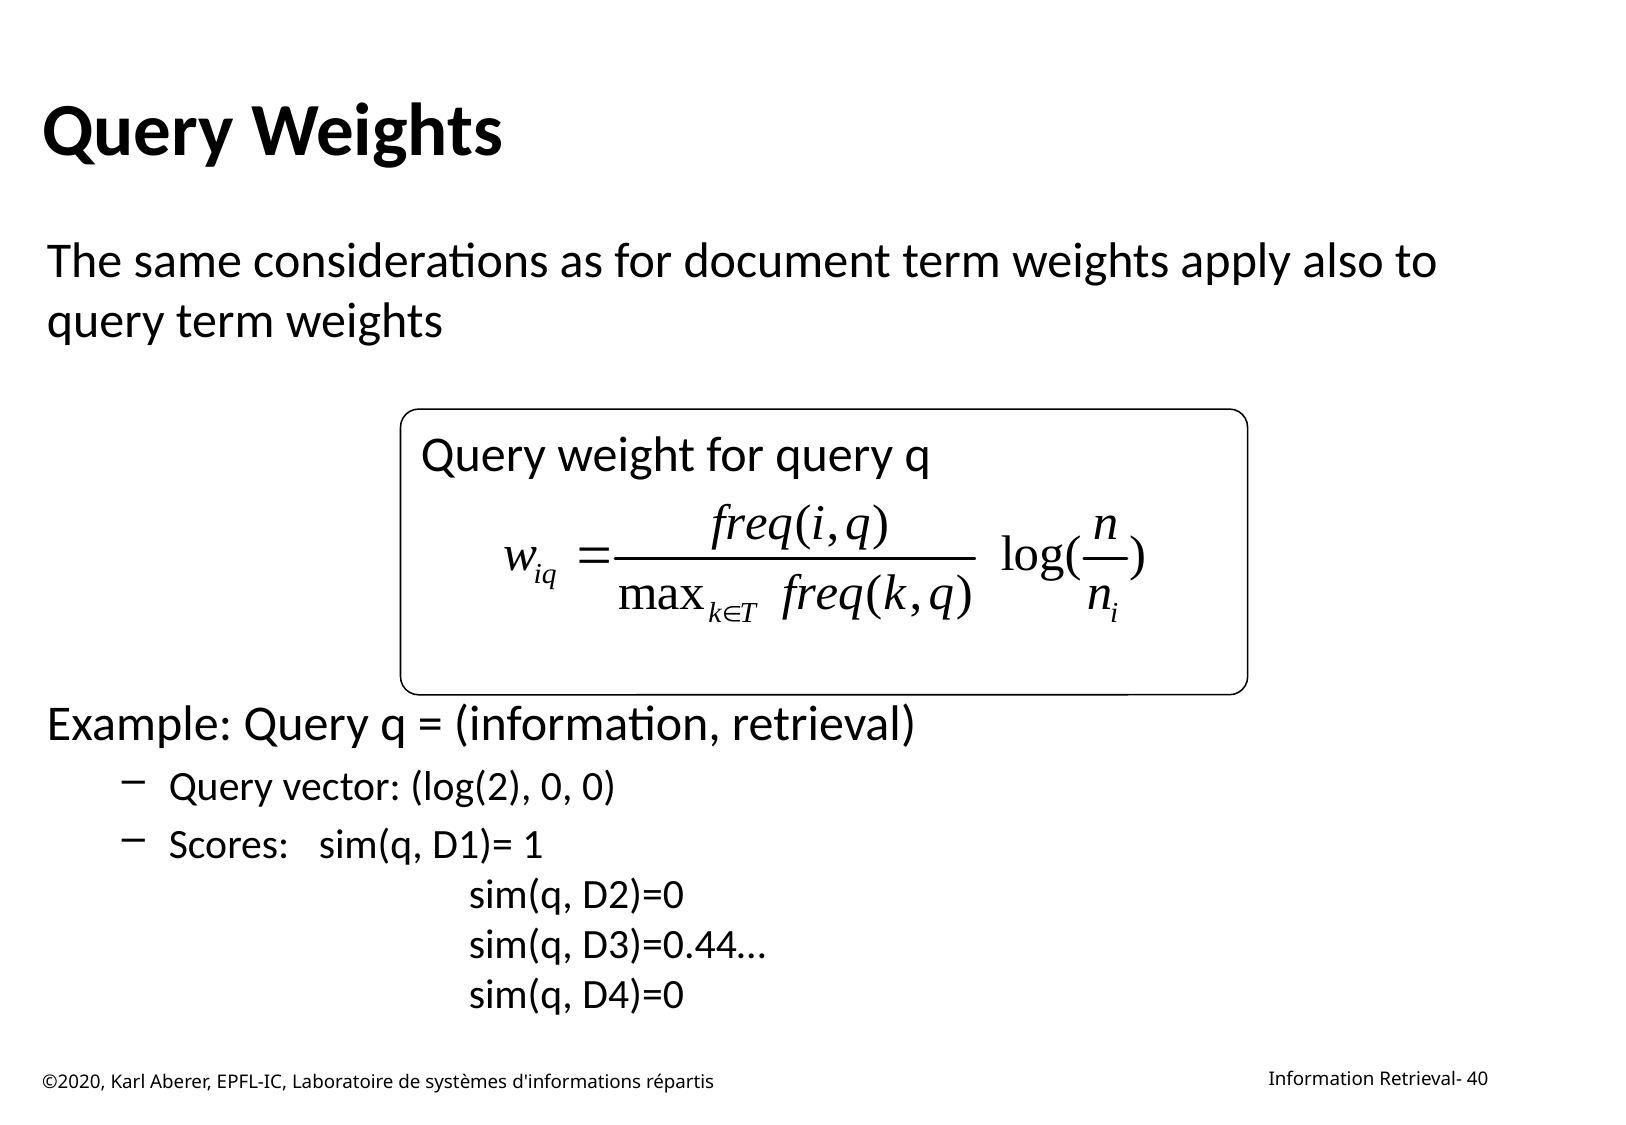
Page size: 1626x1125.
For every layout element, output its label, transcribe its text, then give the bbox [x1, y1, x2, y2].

text_box Query weight for query q [400, 409, 1248, 695]
footer ©2020, Karl Aberer, EPFL-IC, Laboratoire de systèmes d'informations répartis [26, 1062, 1071, 1101]
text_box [494, 491, 1156, 634]
title Query Weights [27, 50, 1504, 200]
list The same considerations as for document term weights apply also to query term weights Example: Query q = (information, retrieval) Query vector: (log(2), 0, 0) Scores: sim(q, D1)= 1 sim(q, D2)=0 sim(q, D3)=0.44… sim(q, D4)=0 [31, 220, 1508, 1045]
